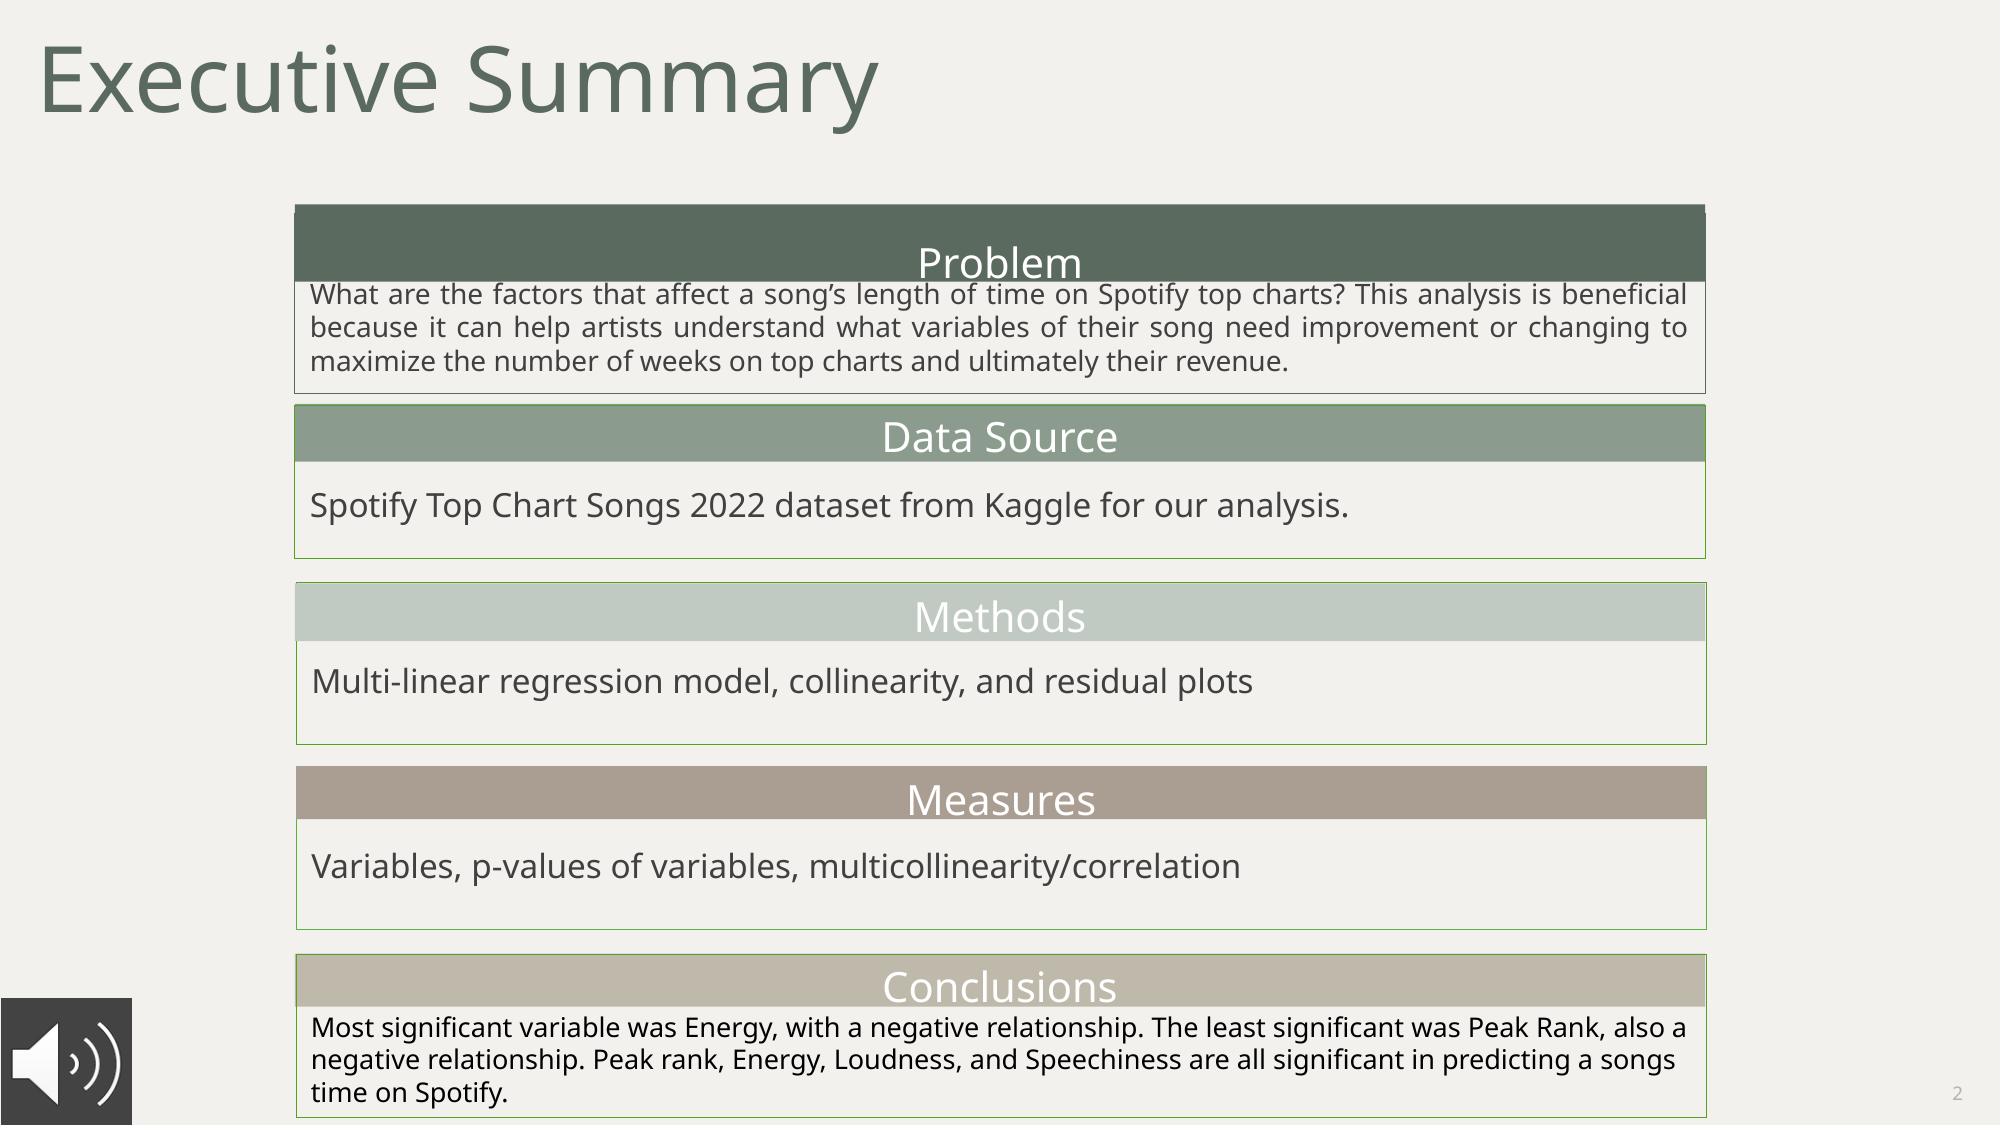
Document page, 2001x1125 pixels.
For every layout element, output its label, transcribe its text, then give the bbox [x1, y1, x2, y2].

text_box Multi-linear regression model, collinearity, and residual plots [296, 582, 1707, 745]
text_box Problem [294, 204, 1706, 213]
text_box Variables, p-values of variables, multicollinearity/correlation [296, 820, 1707, 930]
title Executive Summary [21, 9, 1093, 156]
slide_number 2 [1528, 1064, 1979, 1124]
text_box Most significant variable was Energy, with a negative relationship. The least significant was Peak Rank, also a negative relationship. Peak rank, Energy, Loudness, and Speechiness are all significant in predicting a songs time on Spotify. [295, 1002, 1704, 1116]
text_box Methods [294, 583, 1706, 642]
text_box Spotify Top Chart Songs 2022 dataset from Kaggle for our analysis. [294, 405, 1706, 559]
text_box [296, 954, 1707, 1118]
text_box What are the factors that affect a song’s length of time on Spotify top charts? This analysis is beneficial because it can help artists understand what variables of their song need improvement or changing to maximize the number of weeks on top charts and ultimately their revenue. [294, 213, 1706, 394]
picture [0, 997, 134, 1125]
text_box [1227, 304, 1258, 366]
text_box Measures [296, 766, 1707, 820]
